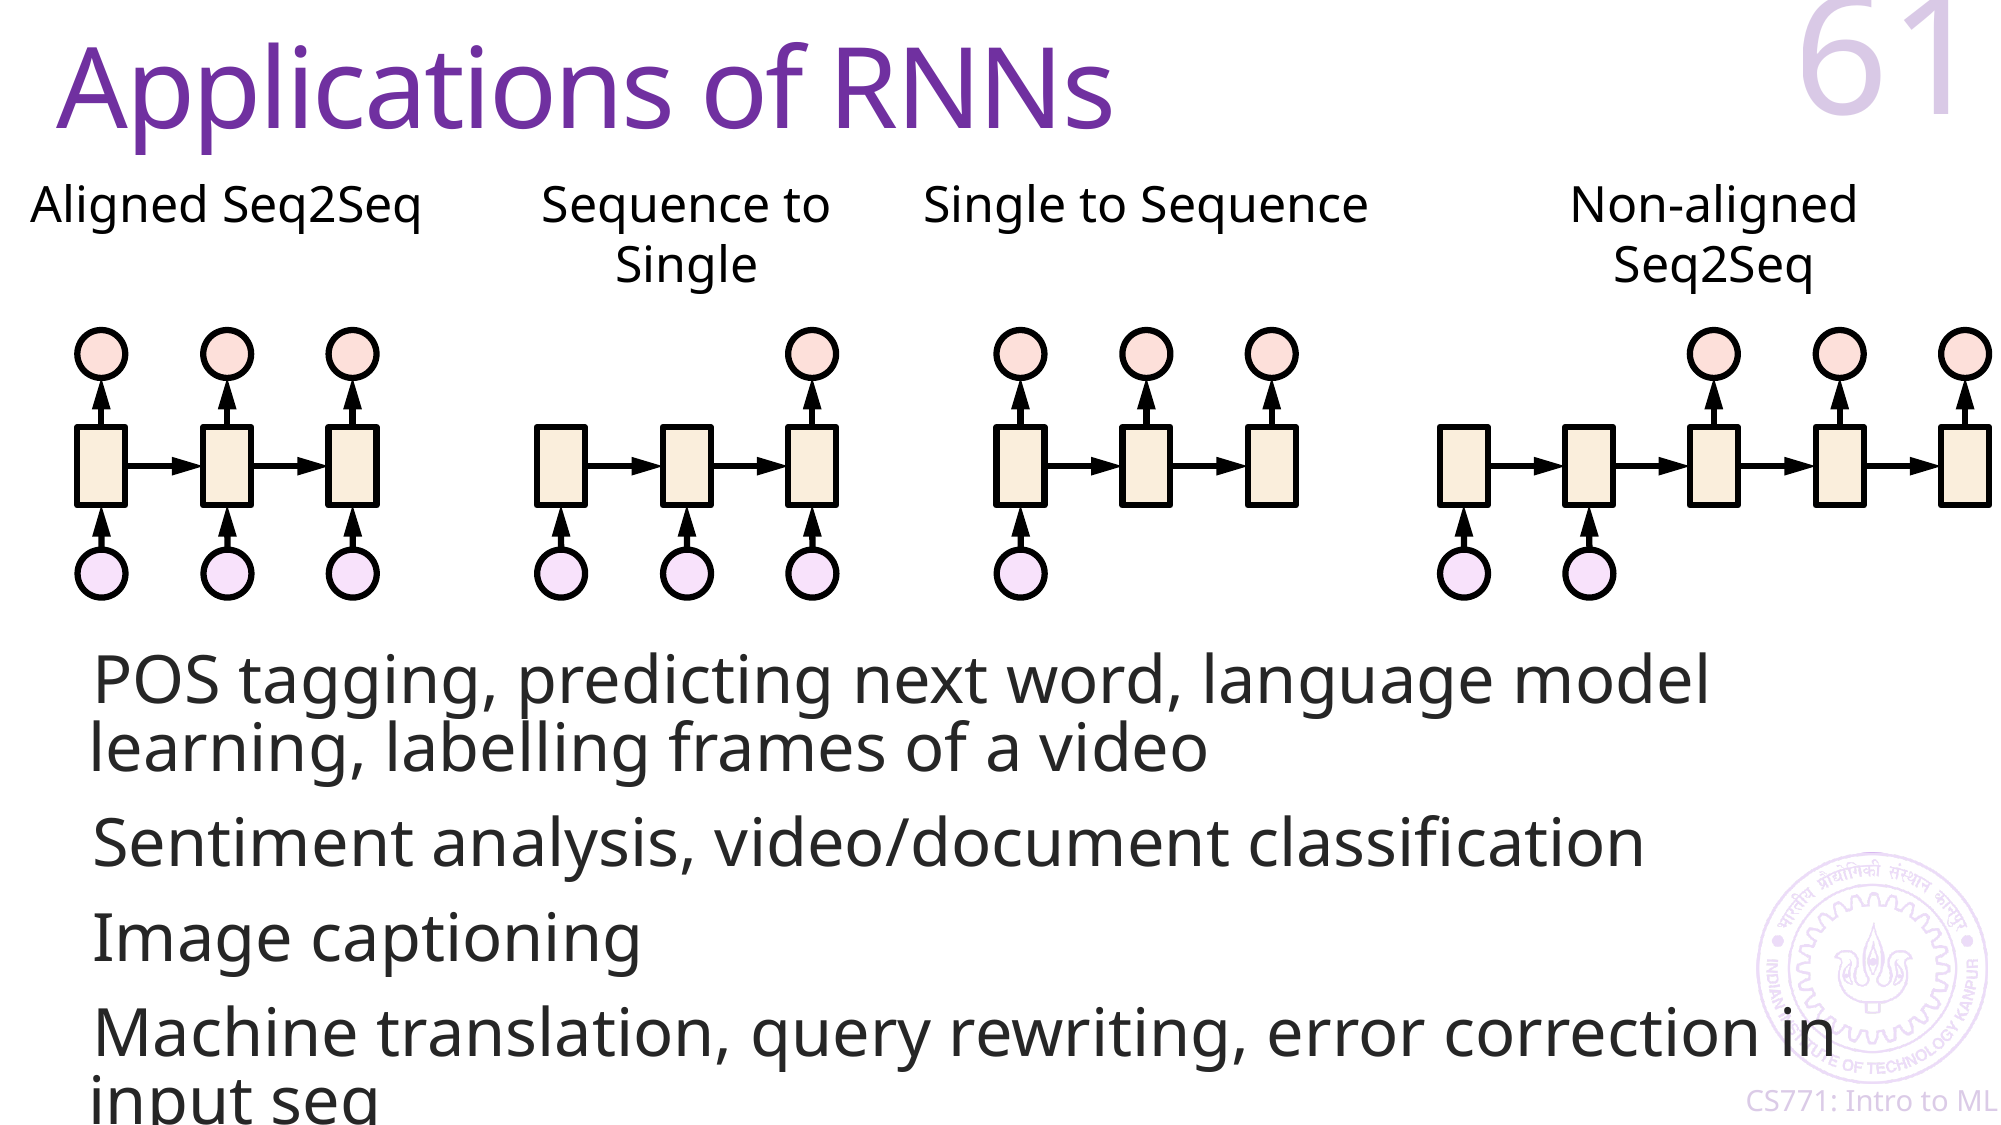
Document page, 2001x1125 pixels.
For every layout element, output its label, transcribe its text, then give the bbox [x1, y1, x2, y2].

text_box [1439, 164, 1990, 598]
title Applications of RNNs [41, 5, 1945, 183]
list POS tagging, predicting next word, language model learning, labelling frames of a video Sentiment analysis, video/document classification Image captioning Machine translation, query rewriting, error correction in input seq [58, 641, 2000, 1103]
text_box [0, 164, 473, 598]
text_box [480, 164, 893, 598]
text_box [900, 164, 1392, 598]
slide_number 61 [1520, 6, 2000, 183]
